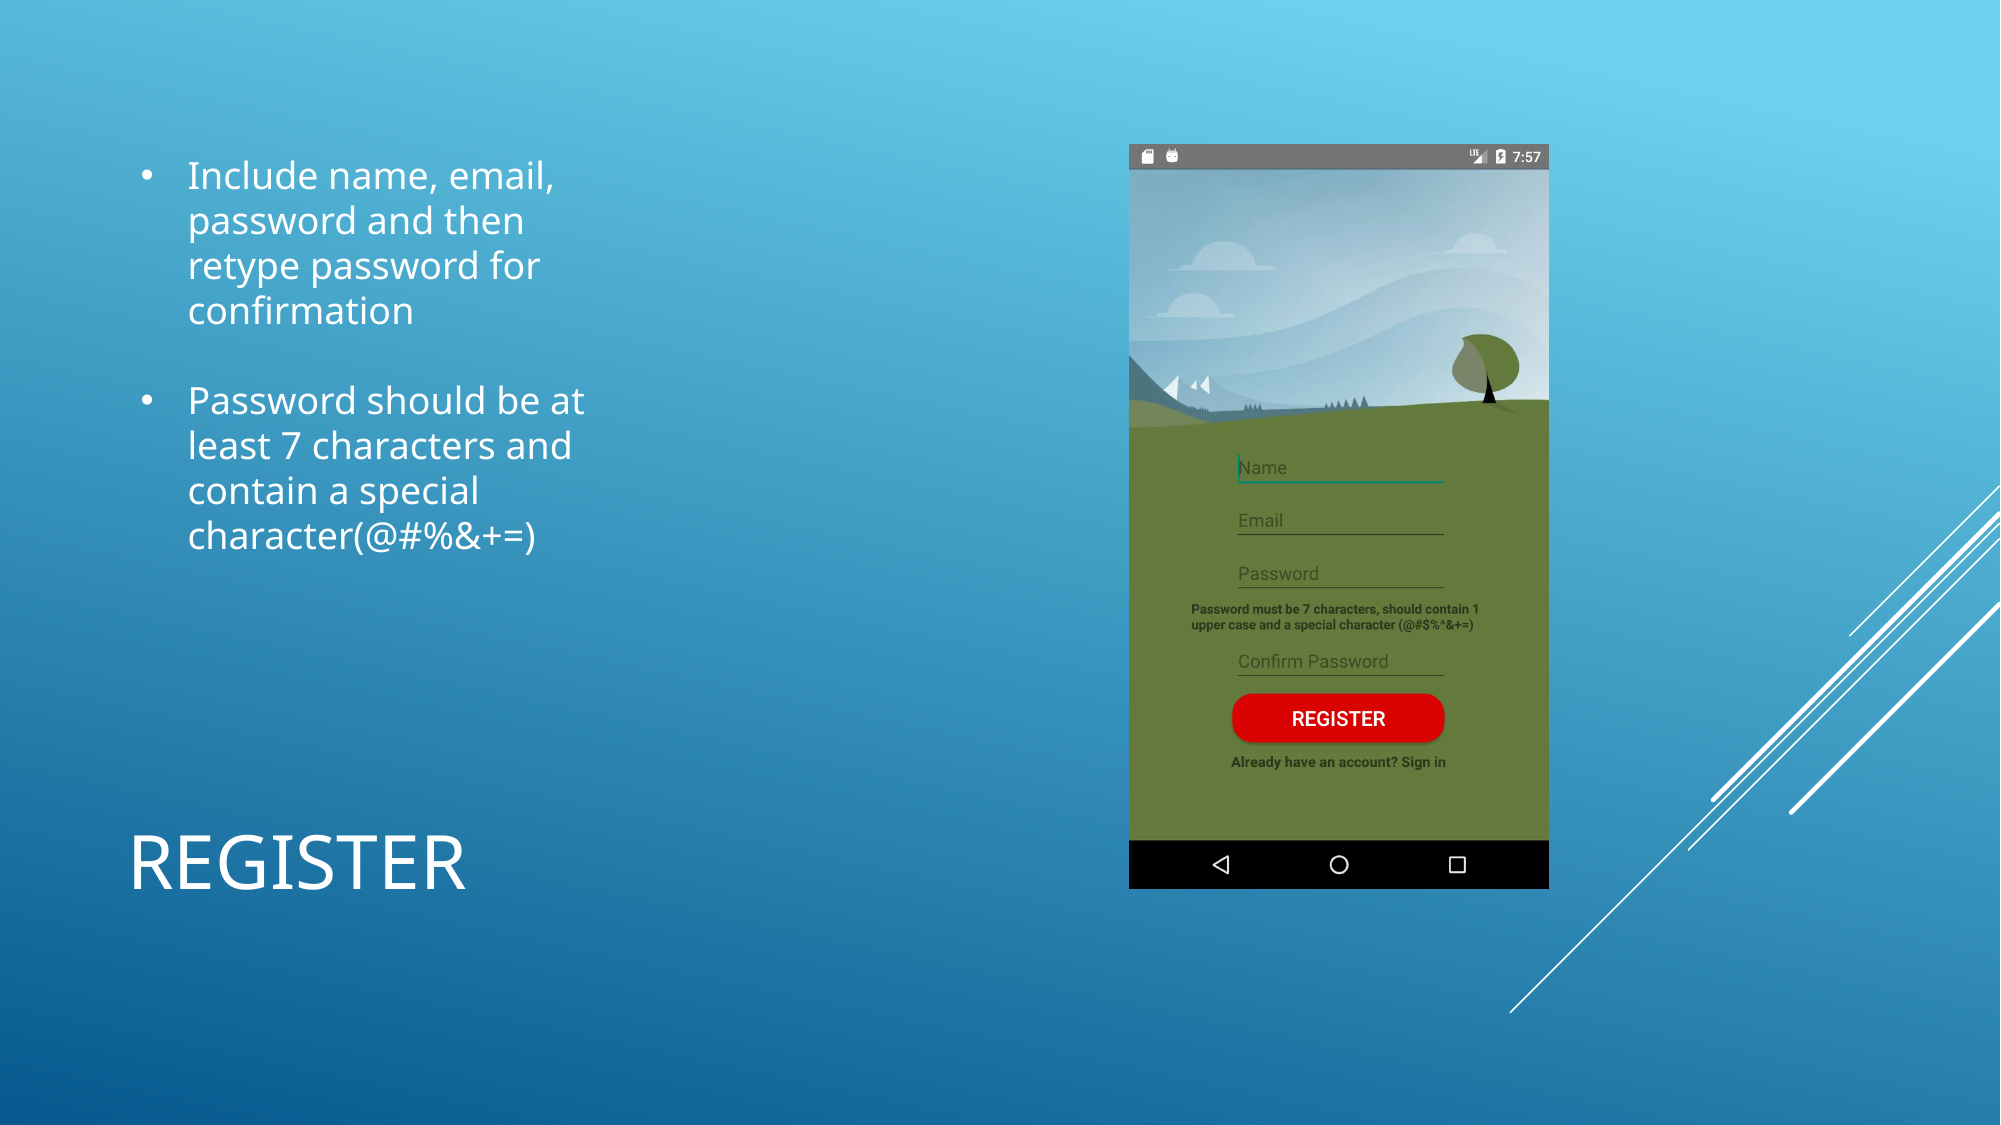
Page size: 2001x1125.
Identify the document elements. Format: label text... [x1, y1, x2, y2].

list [1129, 144, 1549, 889]
title Register [112, 736, 1513, 984]
text_box Include name, email, password and then retype password for confirmation Password should be at least 7 characters and contain a special character(@#%&+=) [125, 144, 619, 565]
